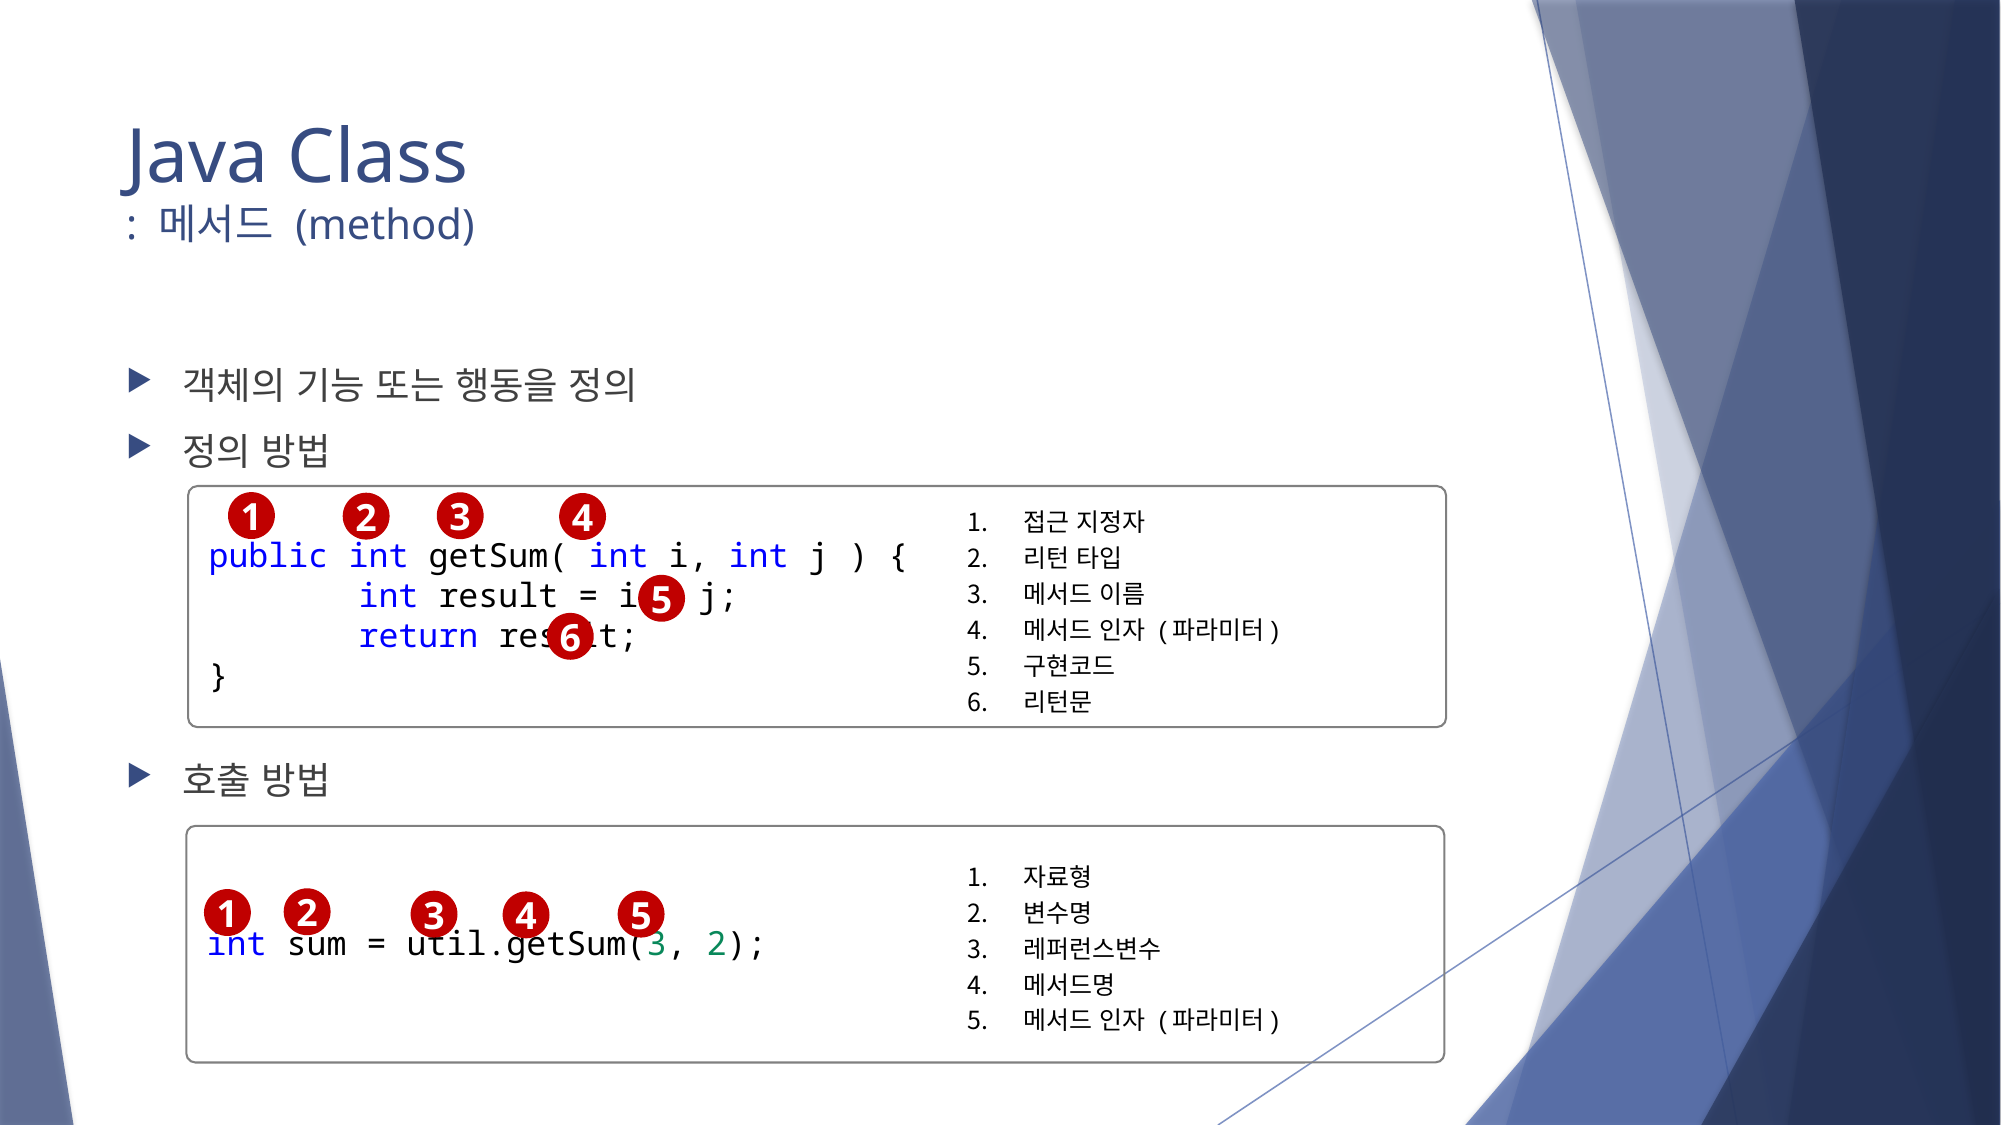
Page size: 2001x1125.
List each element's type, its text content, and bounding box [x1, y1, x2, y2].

text_box int sum = util.getSum(3, 2); [184, 824, 1446, 1065]
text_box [187, 485, 1633, 728]
text_box 1 [203, 889, 251, 936]
title Java Class : 메서드 (method) [111, 99, 1522, 317]
text_box 4 [502, 891, 550, 939]
text_box 5 [617, 890, 665, 938]
text_box 3 [410, 890, 458, 938]
text_box 2 [283, 888, 331, 936]
text_box 자료형 변수명 레퍼런스변수 메서드명 메서드 인자 (파라미터) [952, 848, 1526, 1043]
list 객체의 기능 또는 행동을 정의 정의 방법 호출 방법 [111, 354, 1522, 992]
